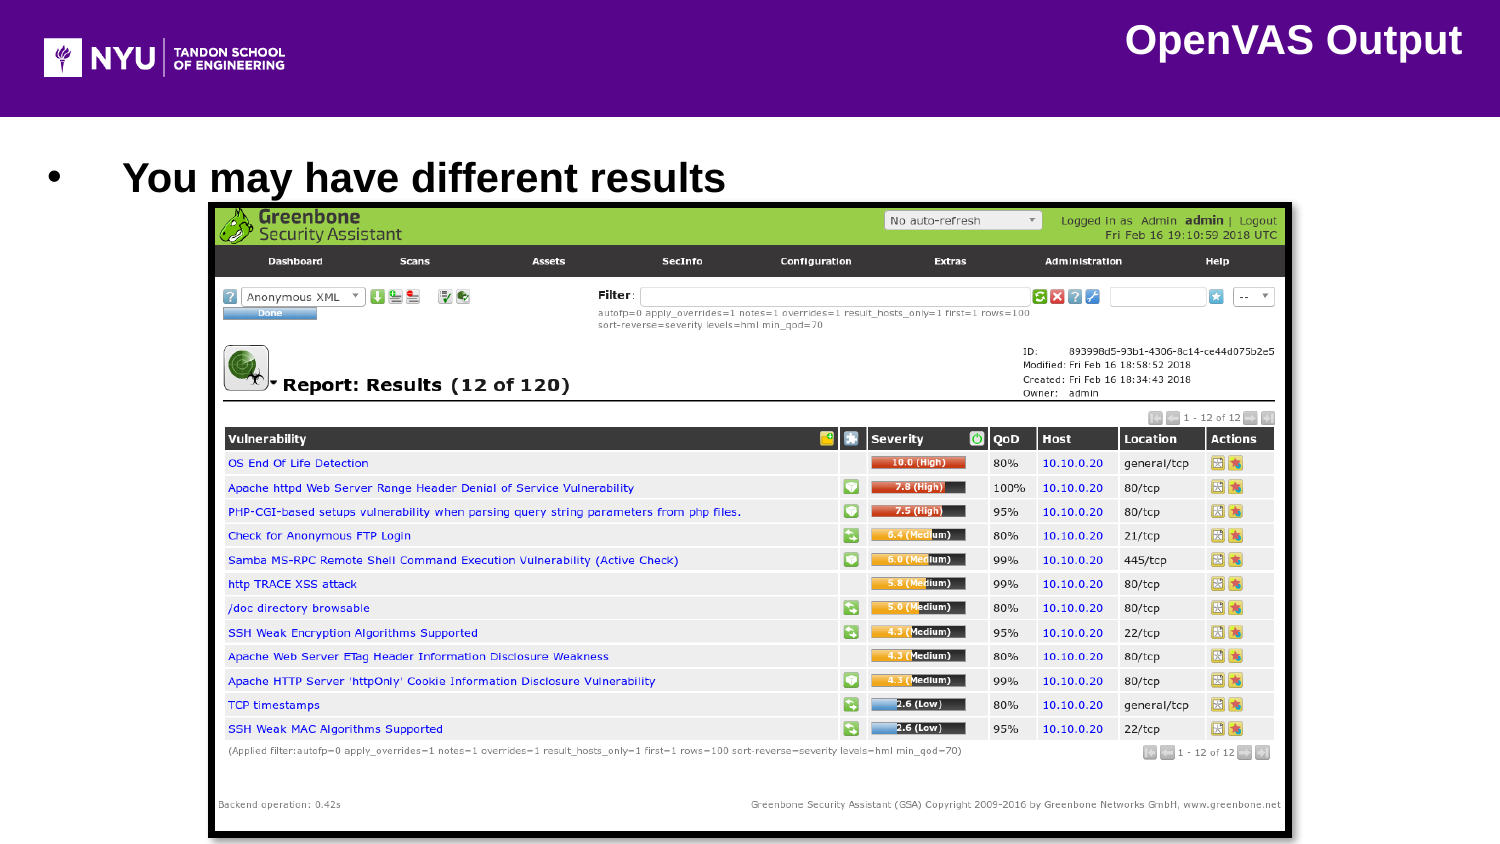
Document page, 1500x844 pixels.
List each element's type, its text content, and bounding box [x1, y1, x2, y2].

list You may have different results [47, 151, 1454, 800]
picture [214, 207, 1286, 832]
picture [44, 38, 285, 77]
list OpenVAS Output [392, 12, 1463, 109]
